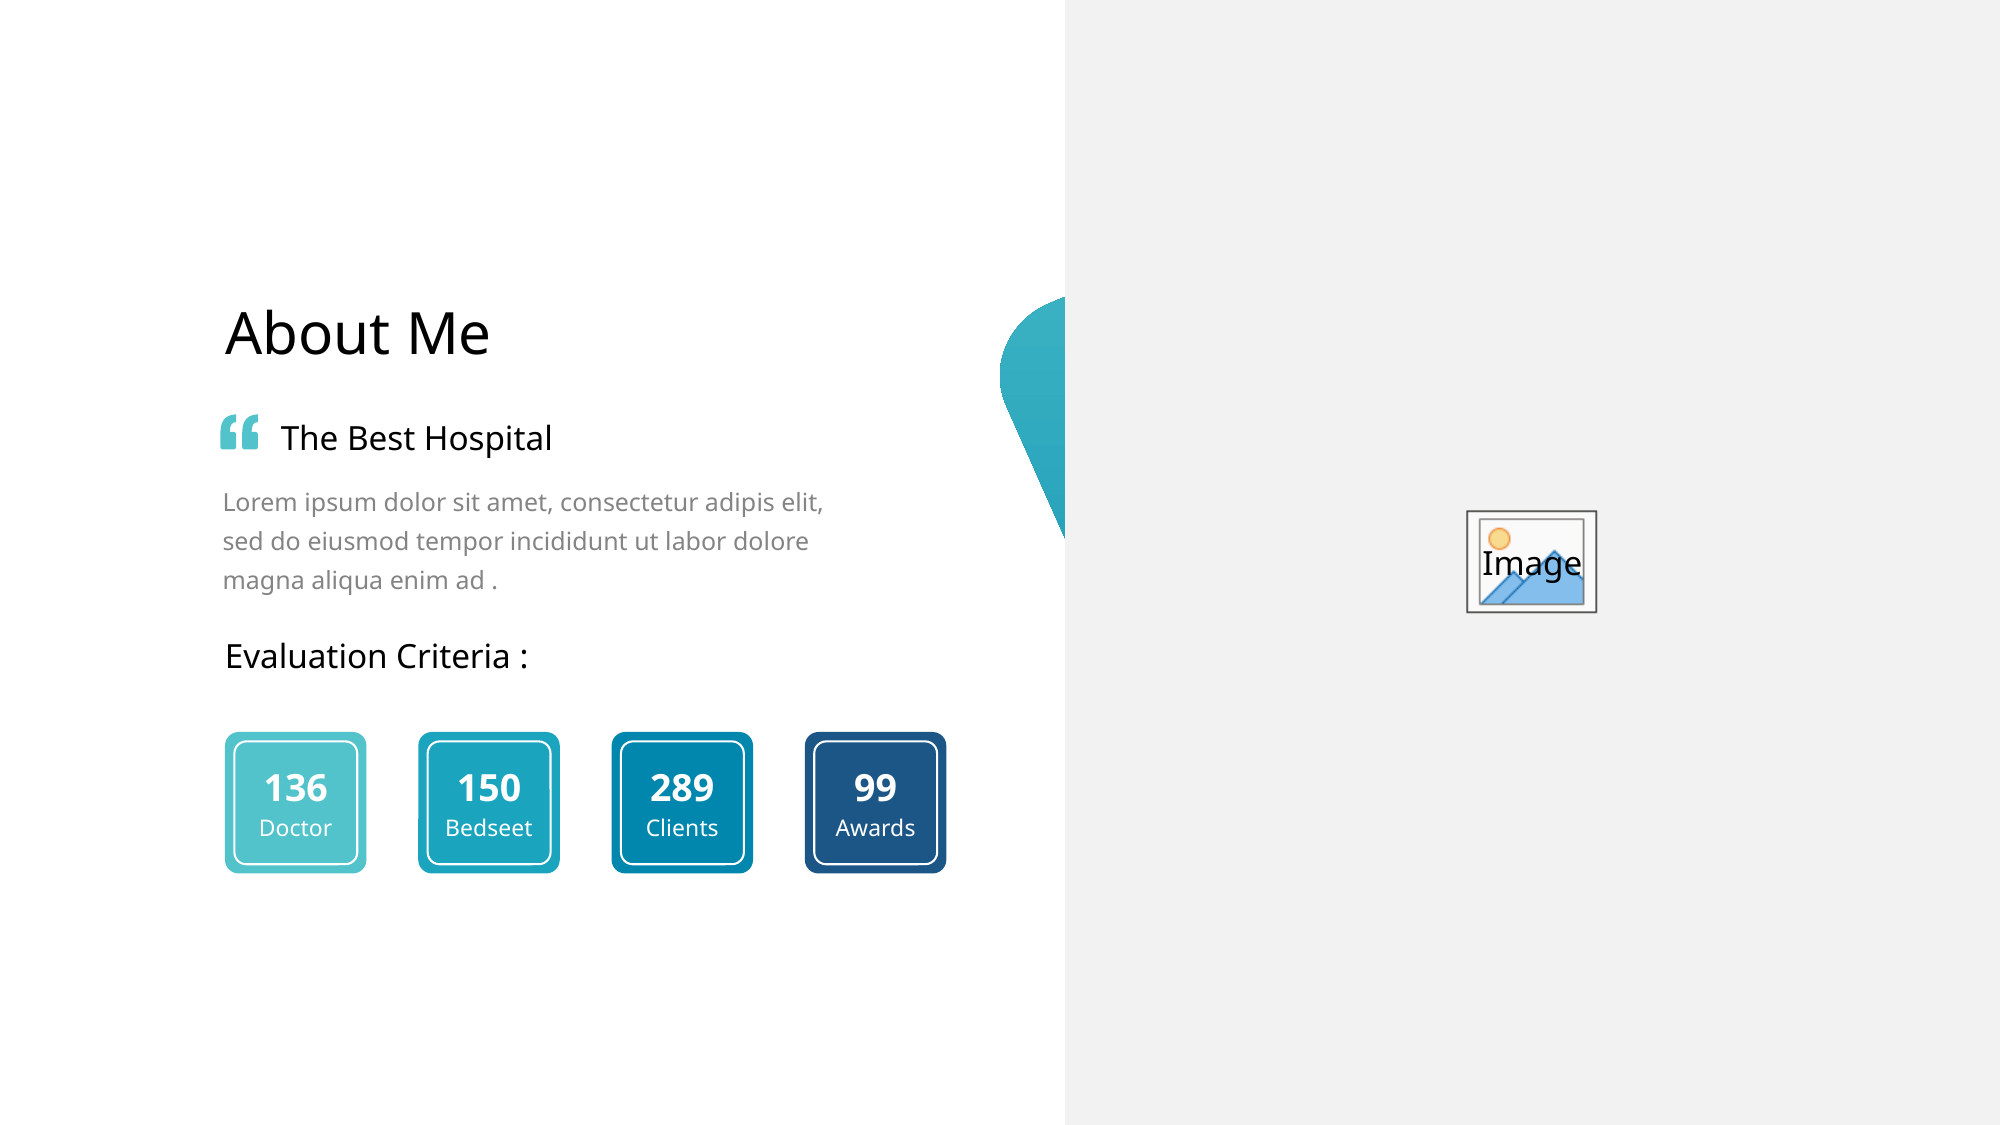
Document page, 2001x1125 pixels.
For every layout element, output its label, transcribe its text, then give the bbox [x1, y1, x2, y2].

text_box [804, 731, 947, 874]
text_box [611, 731, 754, 874]
picture [1064, 0, 2000, 1125]
text_box About Me [210, 288, 697, 374]
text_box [207, 409, 849, 601]
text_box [418, 731, 560, 874]
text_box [224, 731, 367, 874]
text_box [998, 296, 1064, 539]
text_box Evaluation Criteria : [210, 627, 545, 683]
